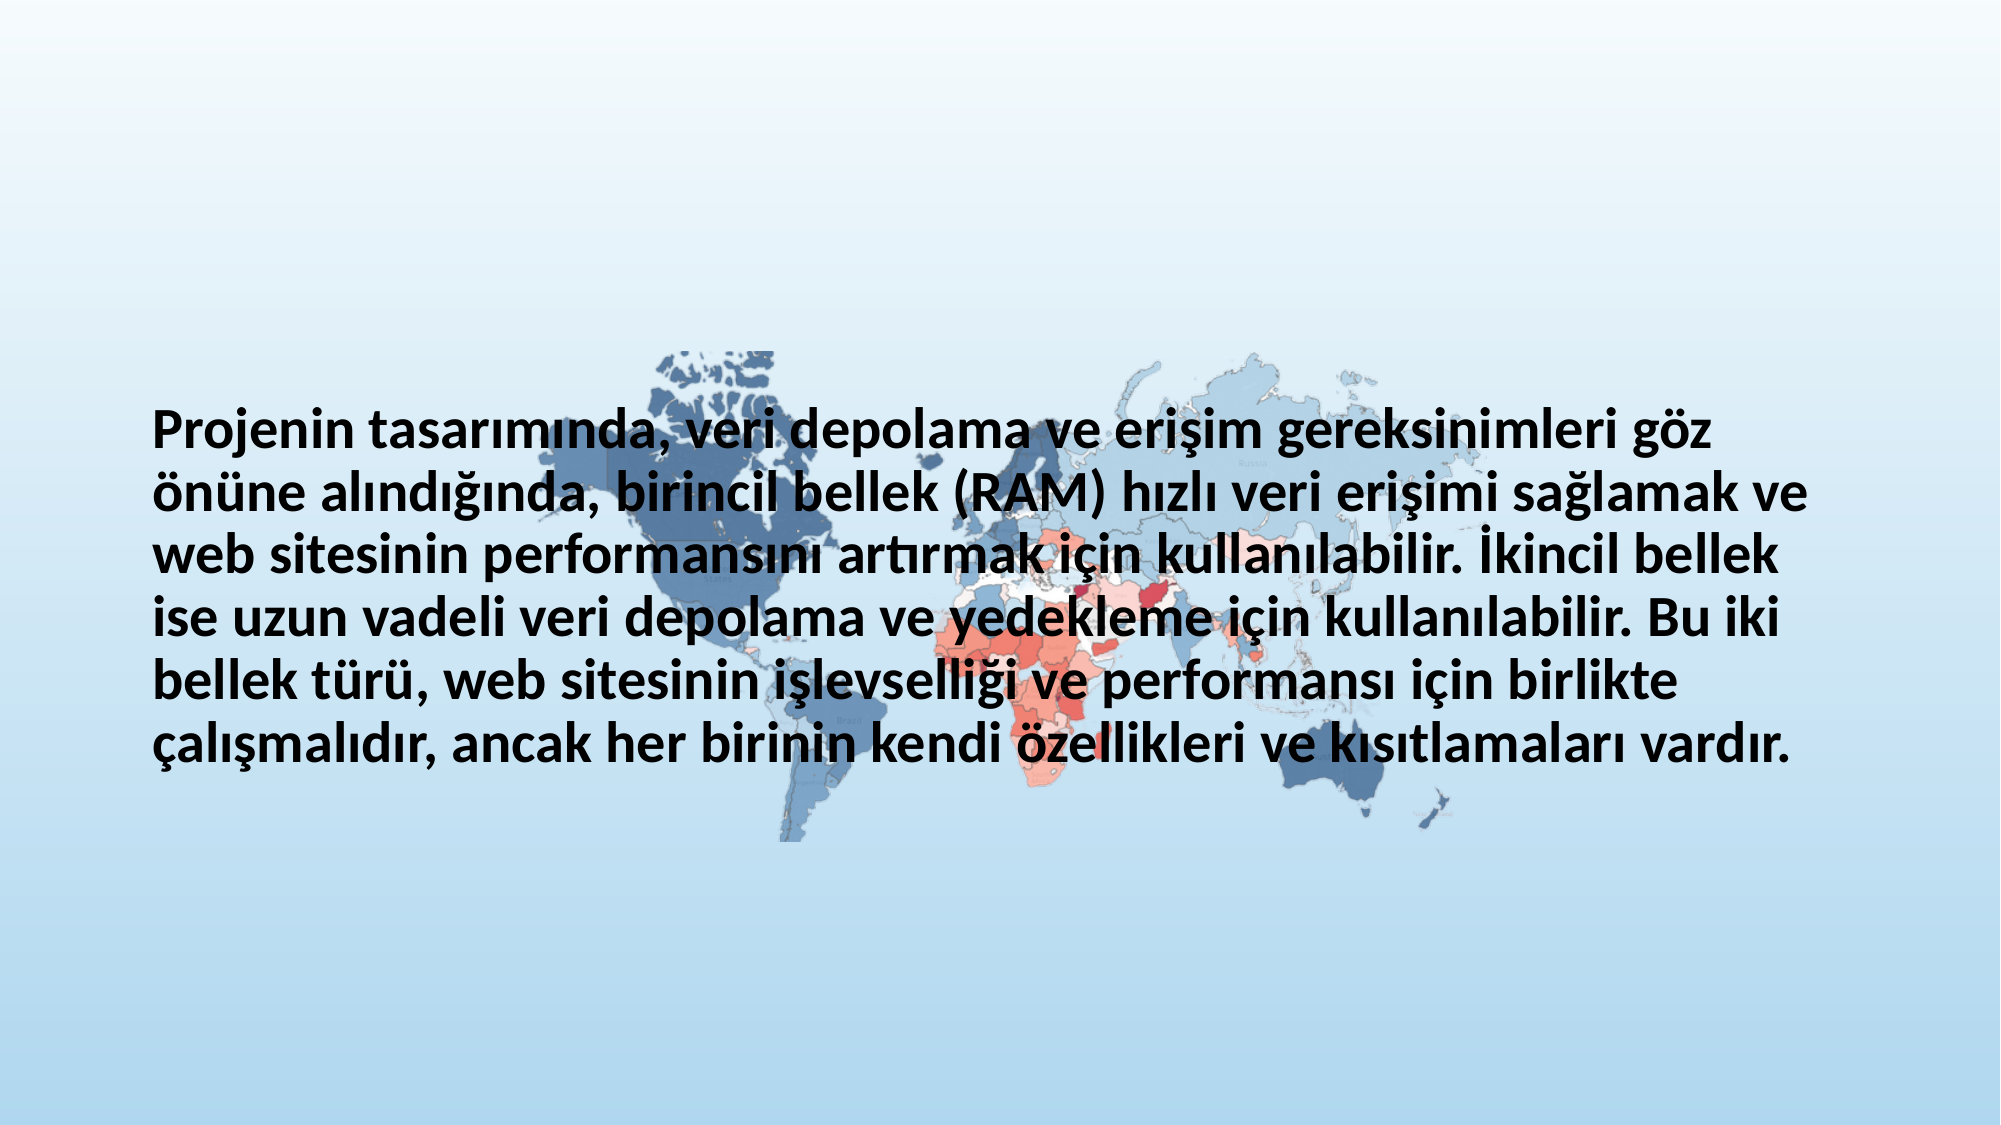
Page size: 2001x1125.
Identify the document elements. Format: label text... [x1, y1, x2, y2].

list Projenin tasarımında, veri depolama ve erişim gereksinimleri göz önüne alındığında, birincil bellek (RAM) hızlı veri erişimi sağlamak ve web sitesinin performansını artırmak için kullanılabilir. İkincil bellek ise uzun vadeli veri depolama ve yedekleme için kullanılabilir. Bu iki bellek türü, web sitesinin işlevselliği ve performansı için birlikte çalışmalıdır, ancak her birinin kendi özellikleri ve kısıtlamaları vardır. [137, 299, 1863, 1014]
picture [513, 351, 1487, 842]
